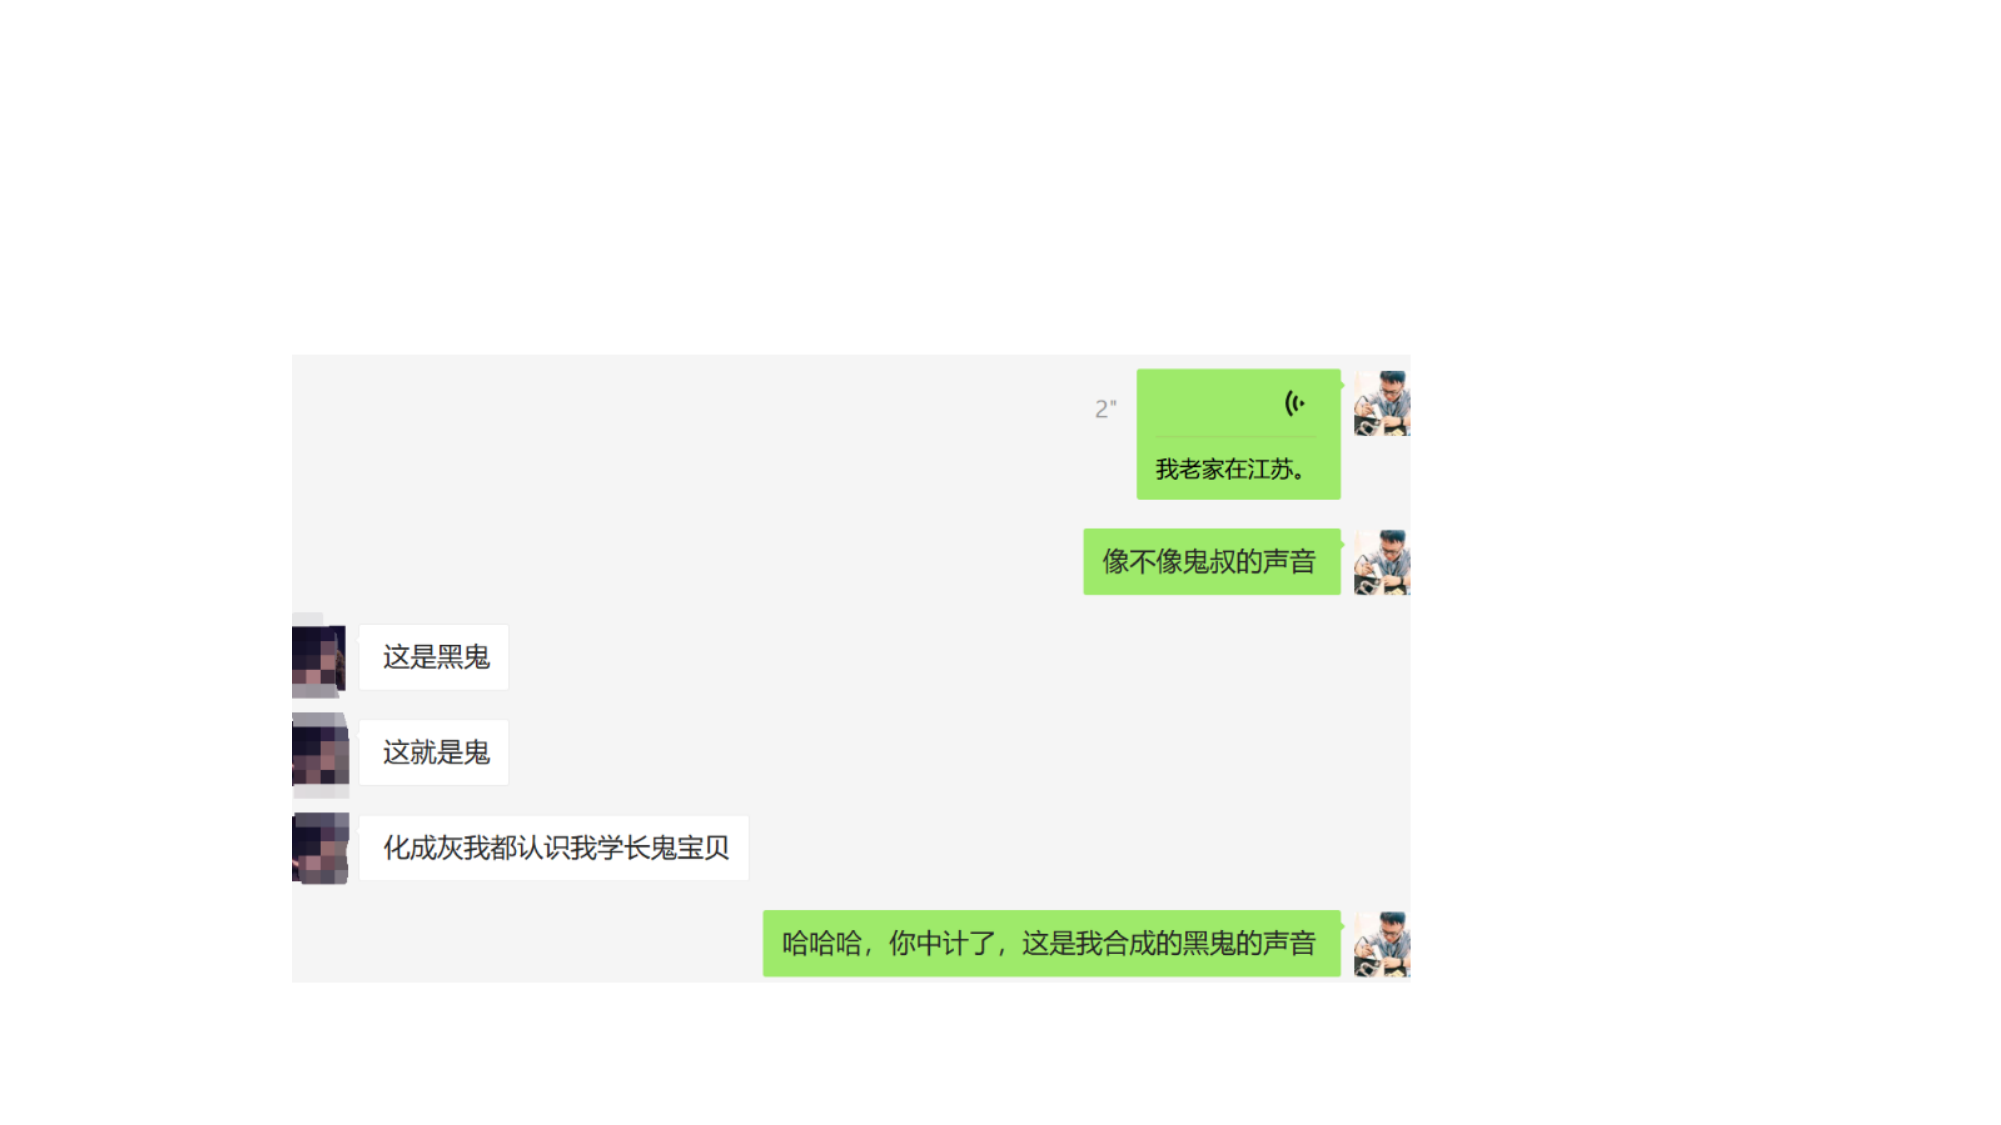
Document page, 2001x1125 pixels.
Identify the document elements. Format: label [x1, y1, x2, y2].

picture [292, 351, 1412, 984]
